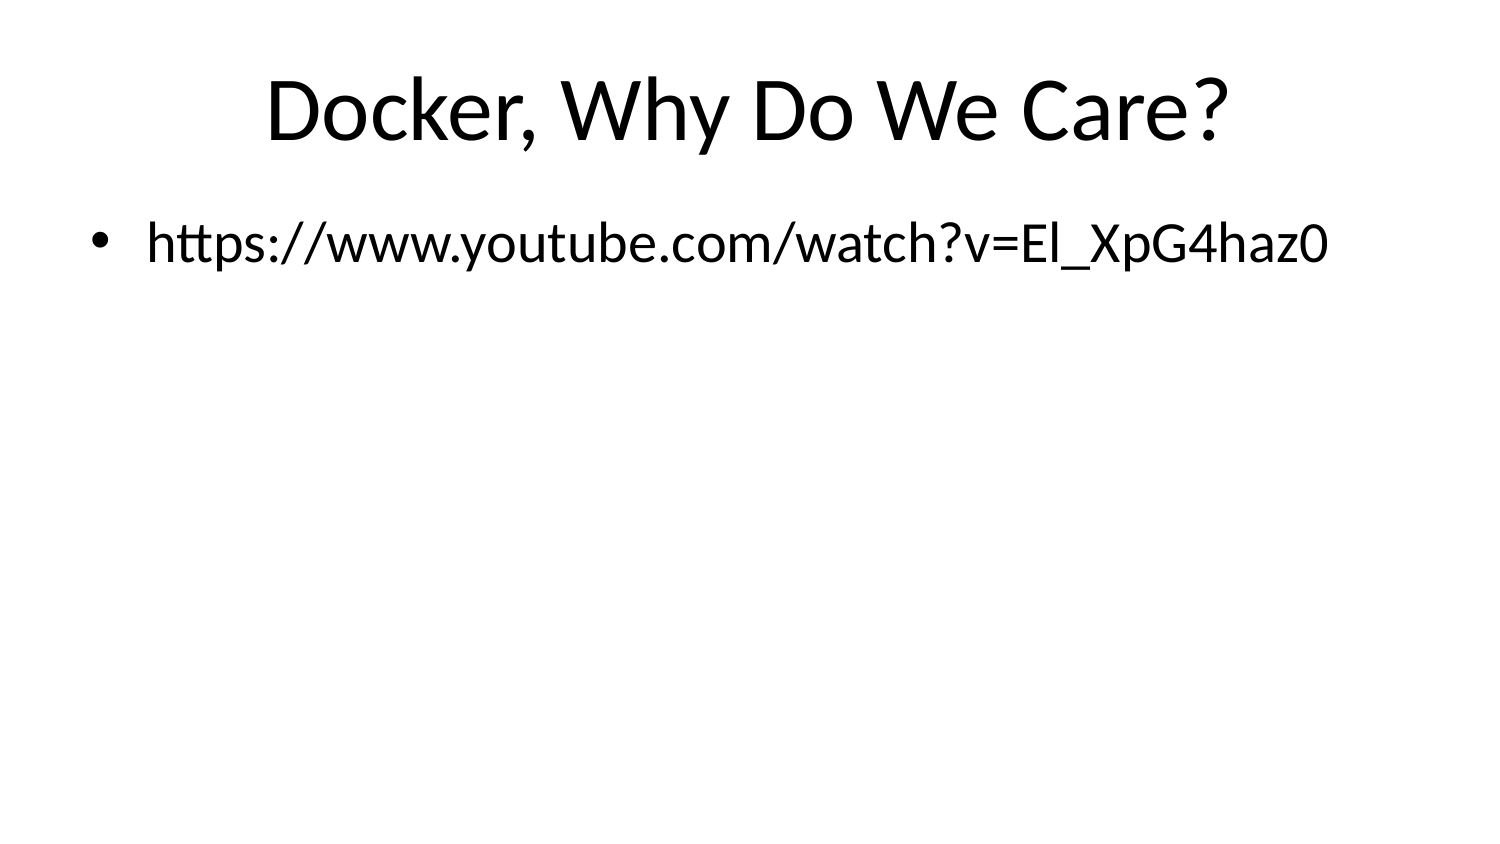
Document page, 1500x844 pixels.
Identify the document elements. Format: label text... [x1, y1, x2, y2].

title Docker, Why Do We Care? [75, 33, 1425, 175]
list https://www.youtube.com/watch?v=El_XpG4haz0 [75, 196, 1425, 754]
